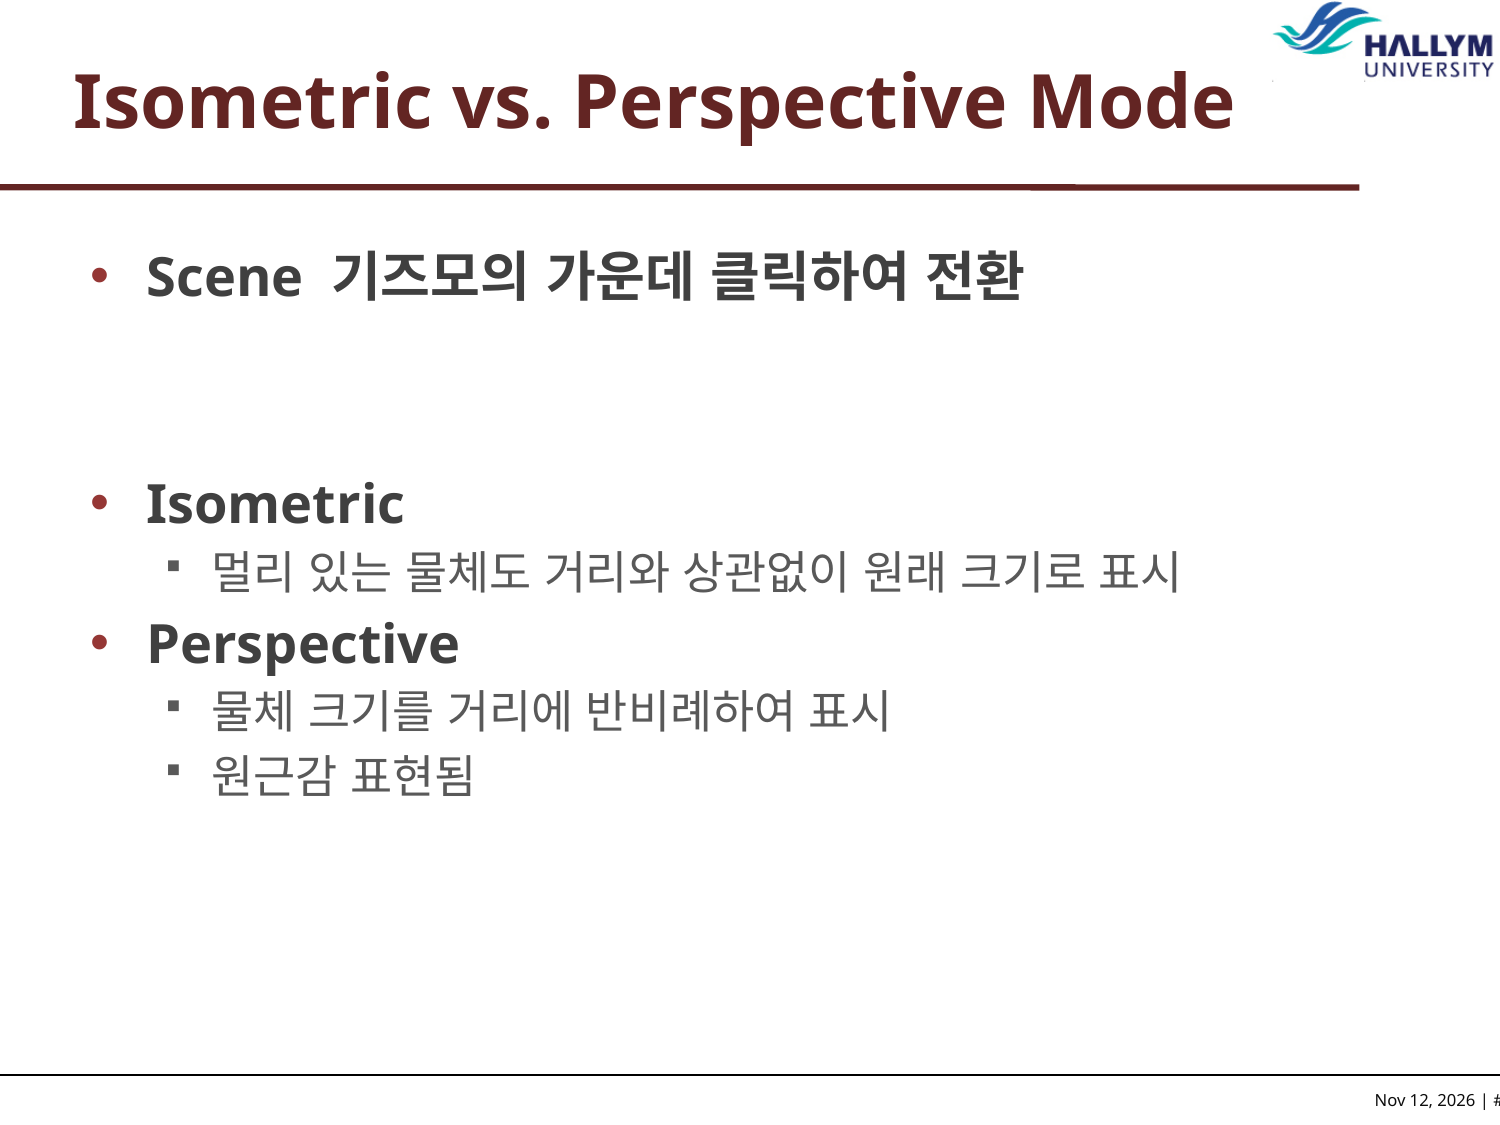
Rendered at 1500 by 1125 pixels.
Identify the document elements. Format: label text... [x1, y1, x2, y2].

list Scene 기즈모의 가운데 클릭하여 전환 Isometric 멀리 있는 물체도 거리와 상관없이 원래 크기로 표시 Perspective 물체 크기를 거리에 반비례하여 표시 원근감 표현됨 [75, 234, 1425, 1032]
title Isometric vs. Perspective Mode [44, 33, 1395, 164]
picture [1269, 0, 1500, 82]
